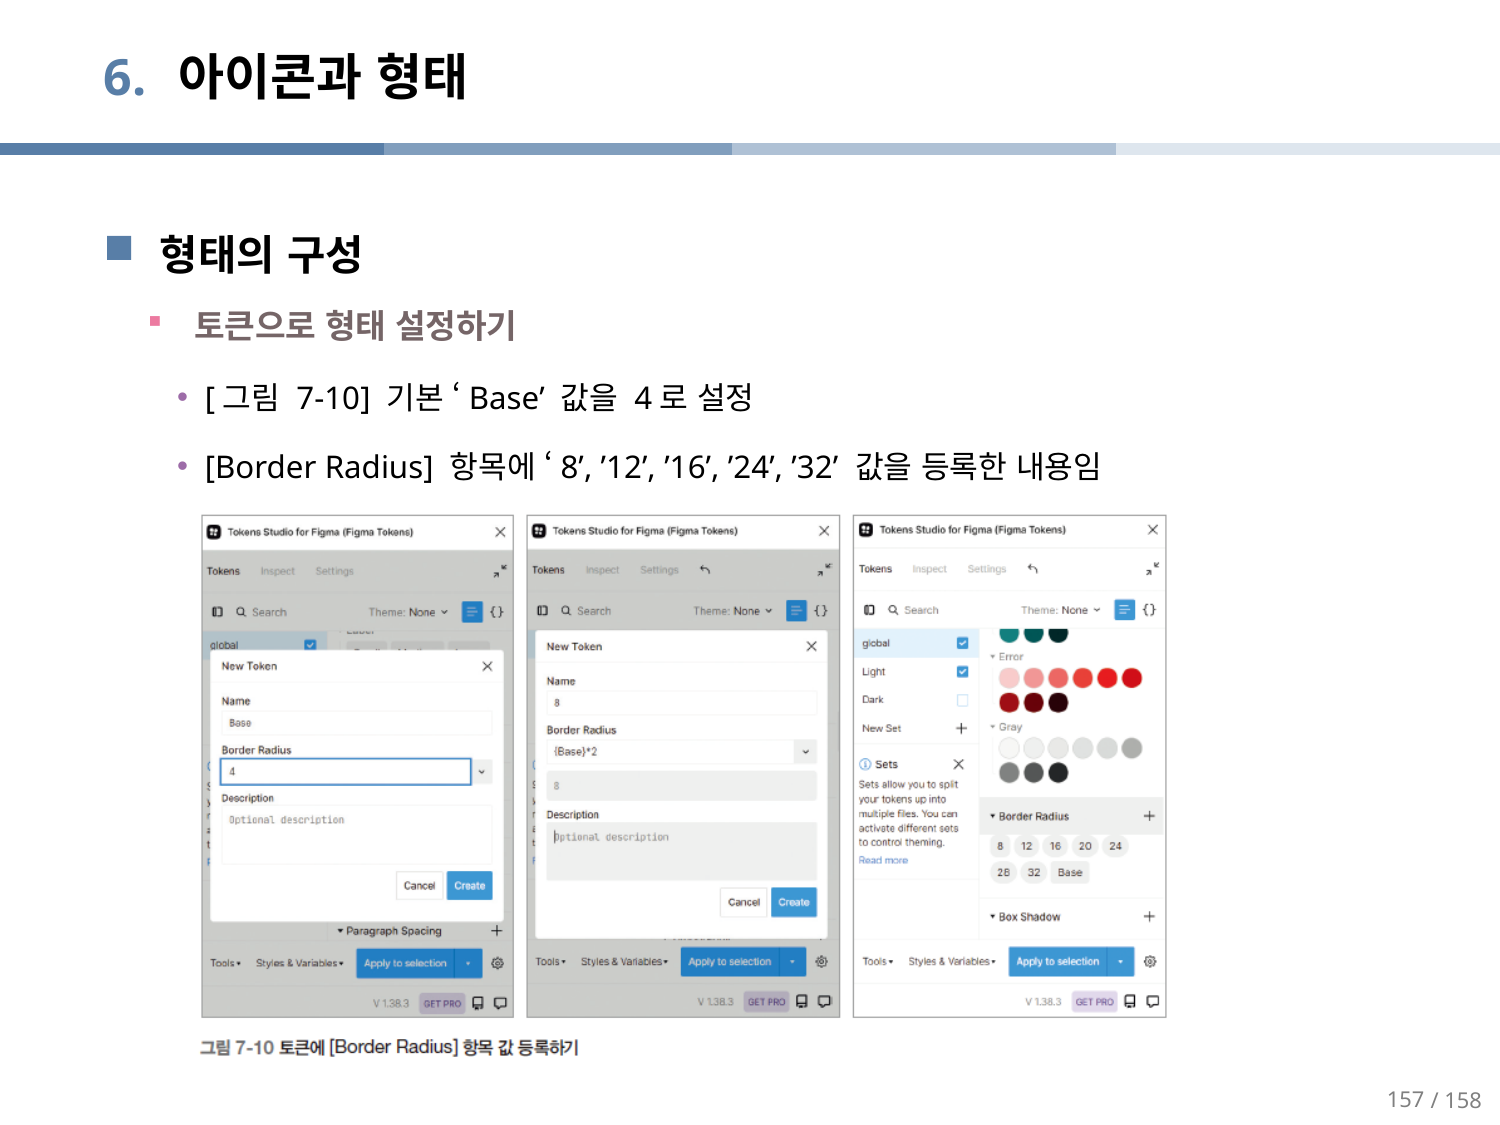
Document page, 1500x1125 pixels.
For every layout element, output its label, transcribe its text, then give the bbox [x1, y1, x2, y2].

title 아이콘과 형태 [88, 30, 1211, 121]
text_box 형태의 구성 토큰으로 형태 설정하기 [그림 7-10] 기본 ‘Base’ 값을 4로 설정 [Border Radius] 항목에 ‘8’, ’12’, ’16’, ’24’, ’32’ 값을 등록한 내용임 [88, 196, 1436, 1083]
picture [194, 491, 1188, 1072]
